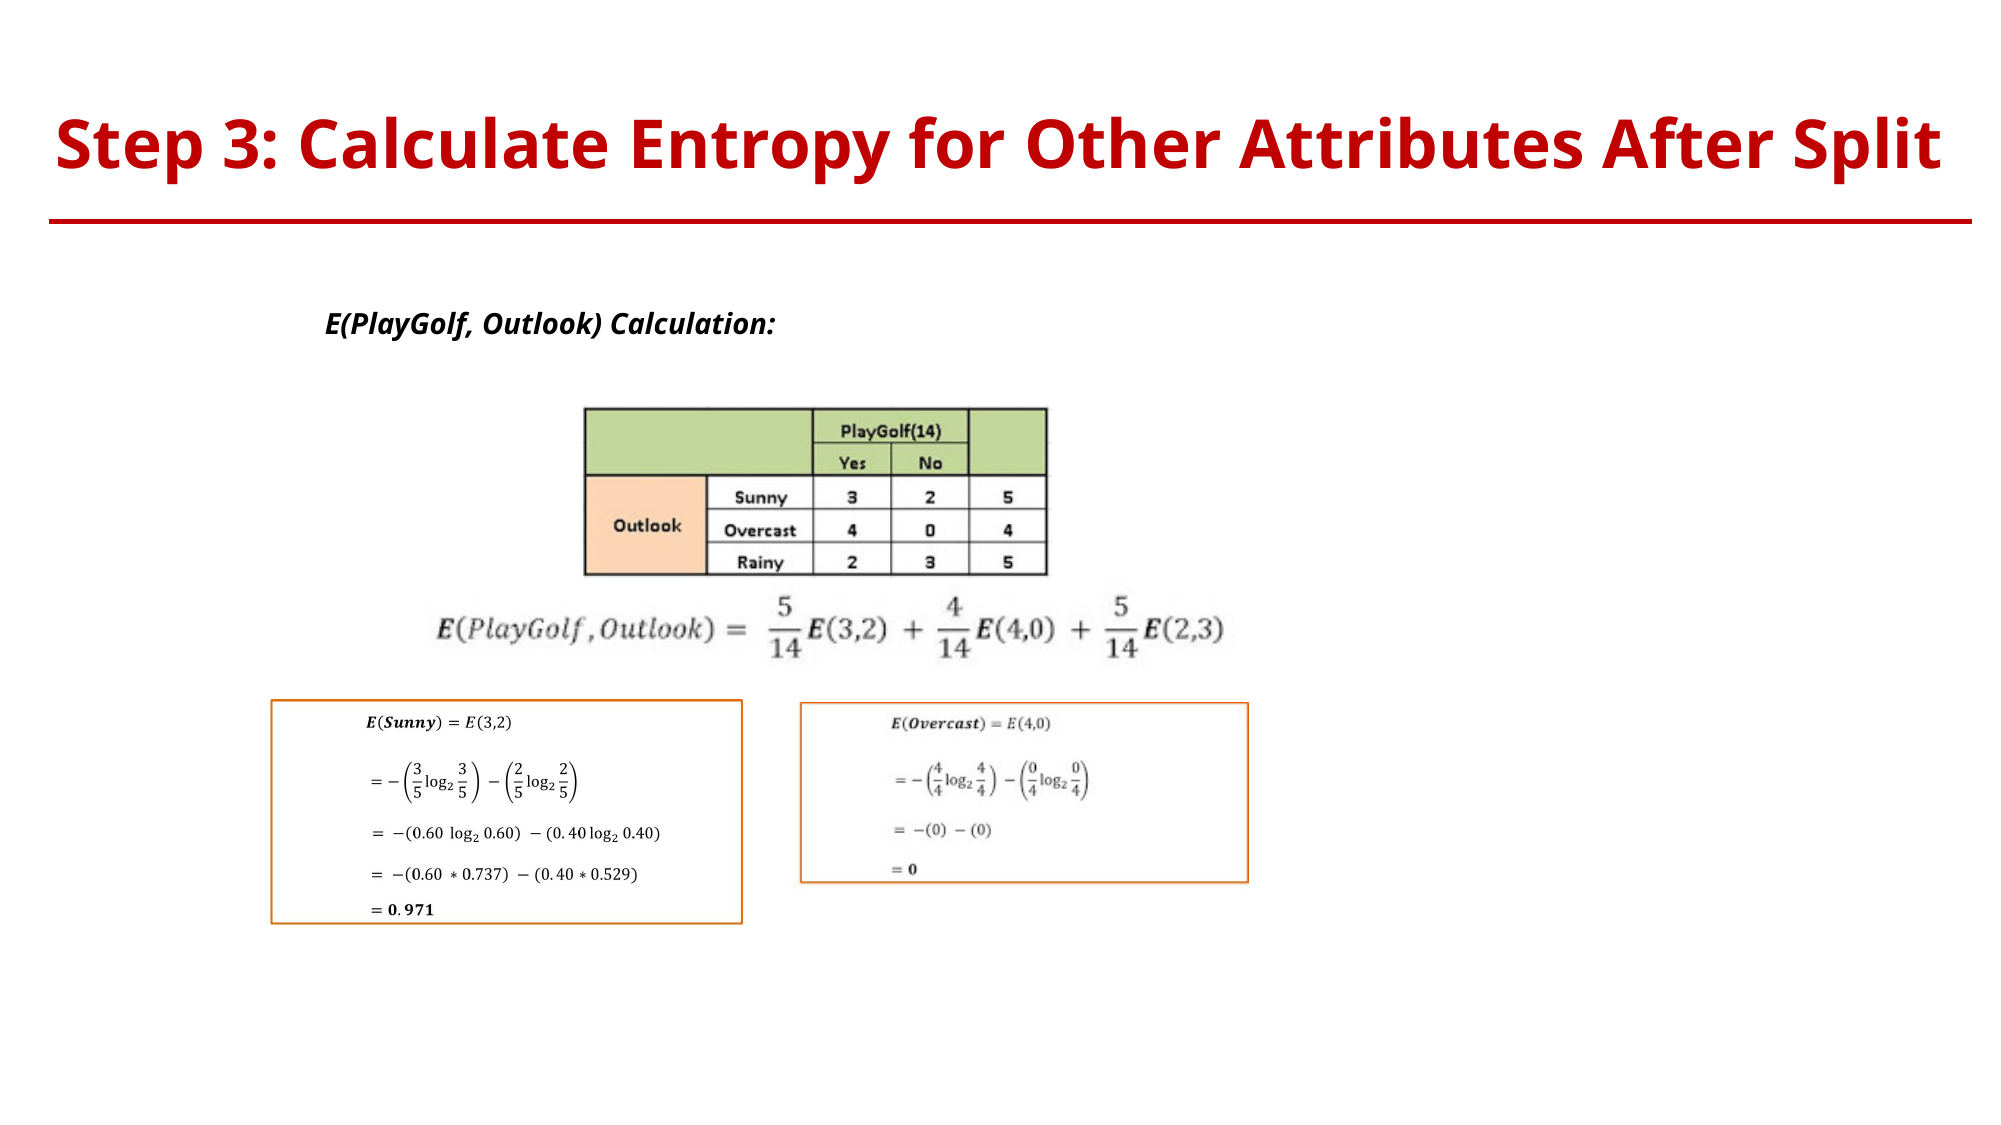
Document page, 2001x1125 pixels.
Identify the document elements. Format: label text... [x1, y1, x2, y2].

picture [780, 702, 1249, 889]
text_box Step 3: Calculate Entropy for Other Attributes After Split [38, 39, 1962, 191]
picture [417, 583, 1251, 667]
picture [582, 405, 1052, 579]
text_box E(PlayGolf, Outlook) Calculation: [316, 262, 785, 349]
picture [249, 699, 743, 930]
